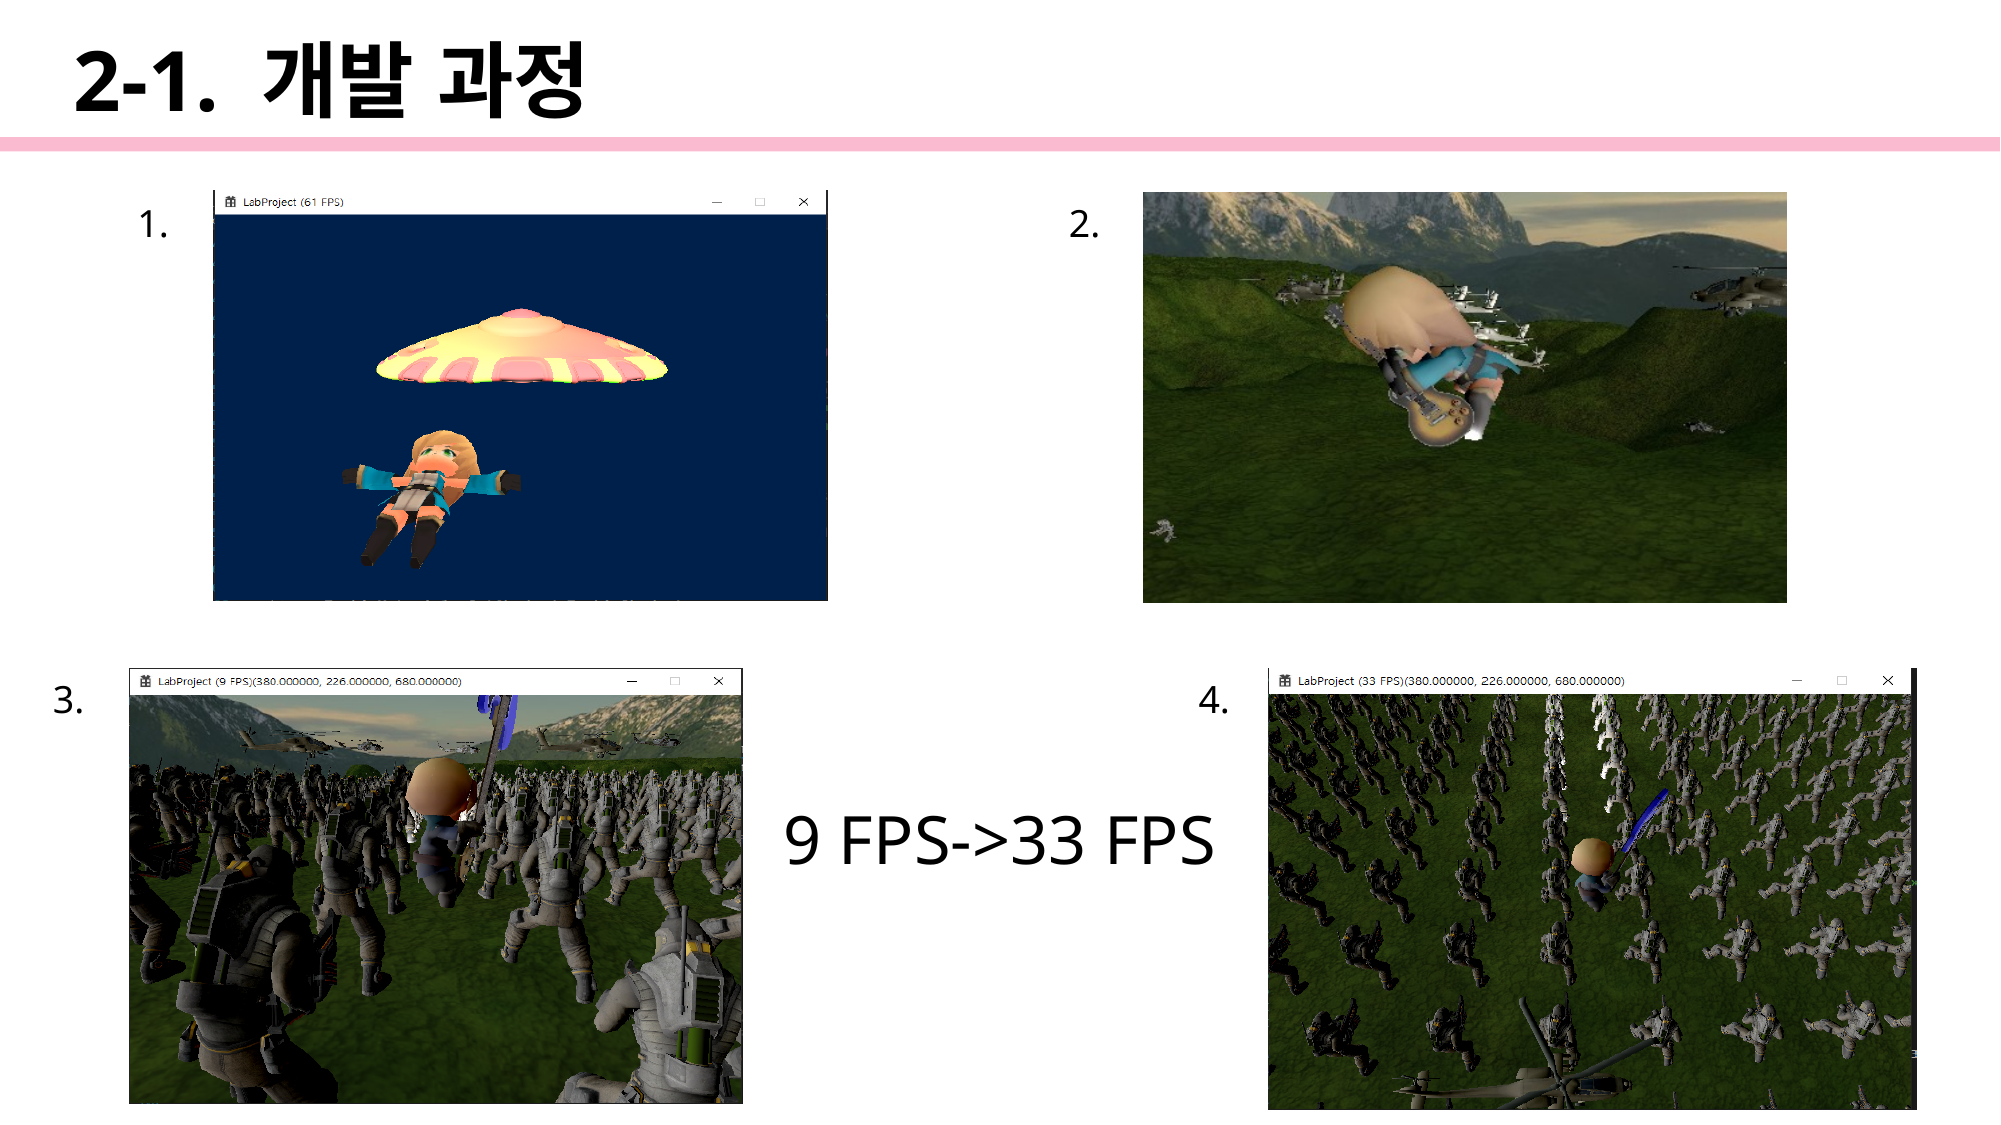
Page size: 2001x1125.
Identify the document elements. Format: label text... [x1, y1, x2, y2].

text_box 1. [122, 192, 184, 253]
picture [213, 190, 828, 601]
picture [129, 668, 743, 1104]
text_box [0, 137, 2000, 152]
picture [1143, 192, 1787, 603]
text_box 2-1. 개발 과정 [59, 21, 606, 136]
text_box 9 FPS->33 FPS [743, 790, 1267, 886]
text_box 3. [38, 668, 100, 728]
picture [1267, 668, 1917, 1110]
text_box 4. [1183, 668, 1245, 728]
text_box 2. [1054, 192, 1116, 253]
